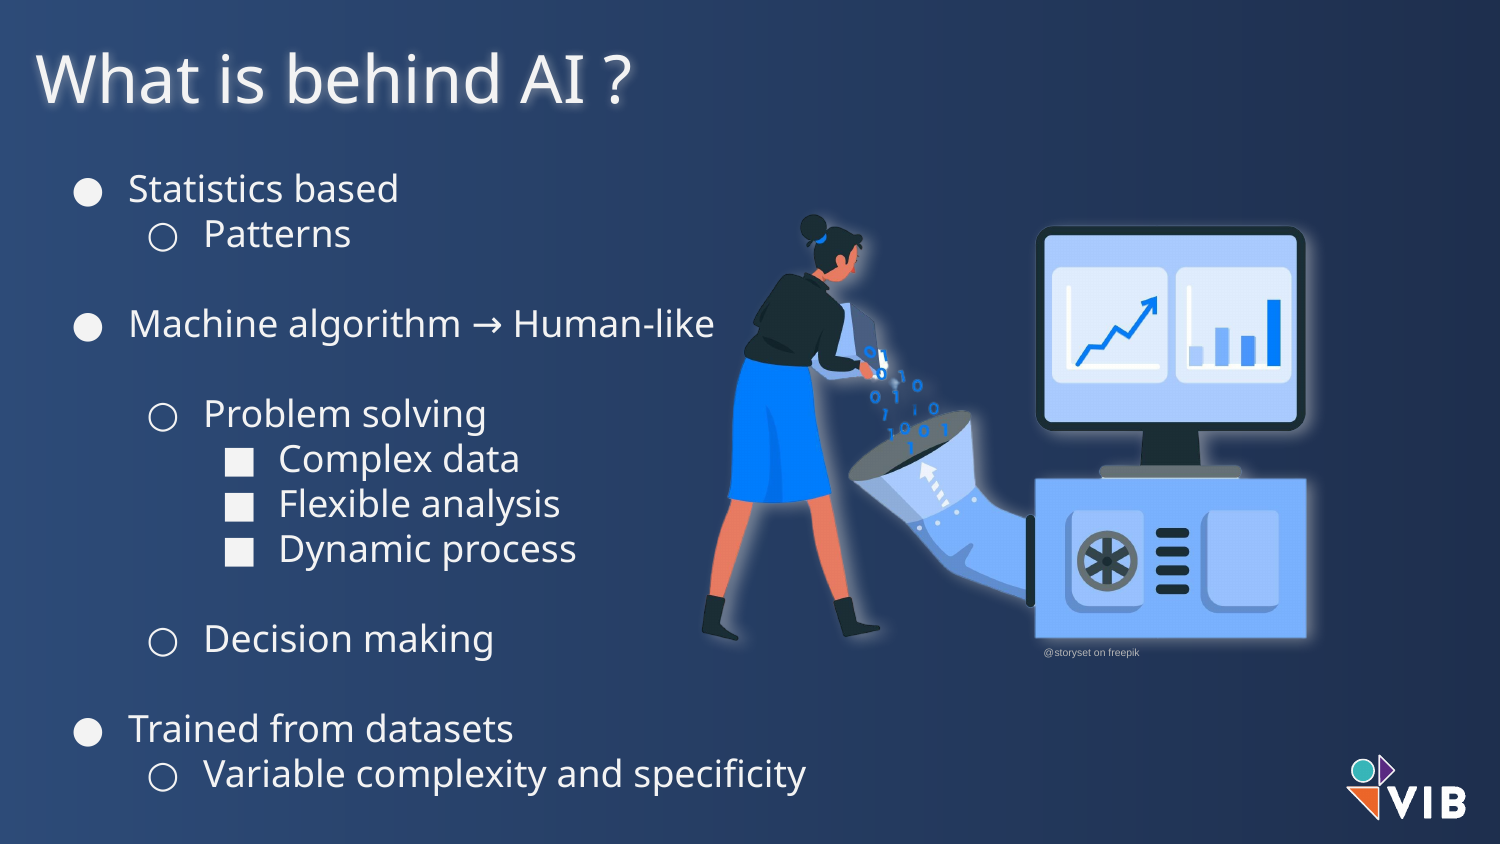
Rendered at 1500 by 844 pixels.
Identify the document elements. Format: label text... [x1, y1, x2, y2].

text_box Statistics based Patterns Machine algorithm → Human-like Problem solving Complex data Flexible analysis Dynamic process Decision making Trained from datasets Variable complexity and specificity [38, 150, 996, 811]
picture [0, 0, 1500, 844]
text_box What is behind AI ? [20, 21, 979, 132]
